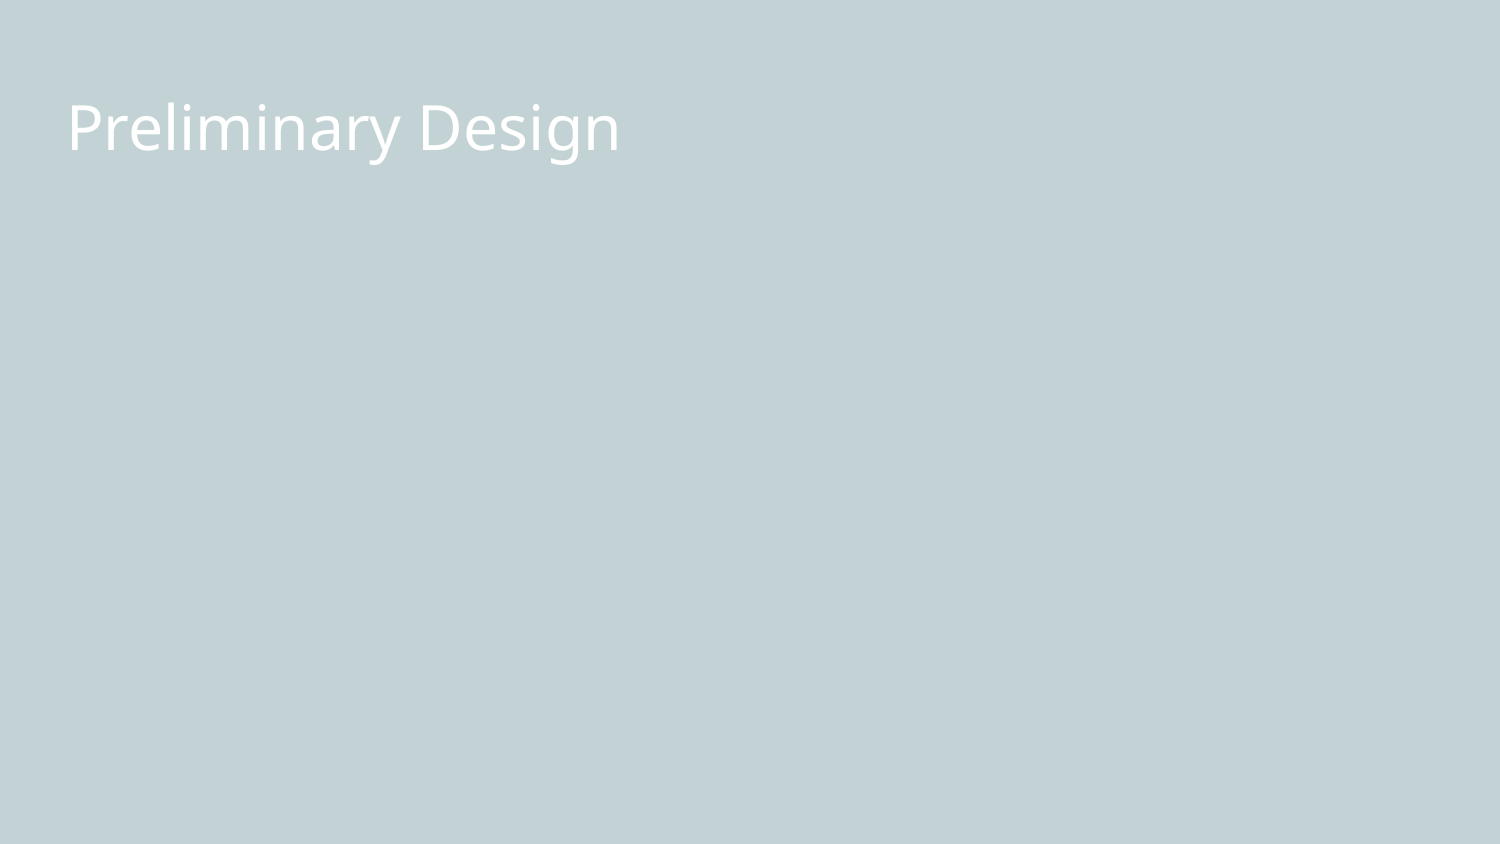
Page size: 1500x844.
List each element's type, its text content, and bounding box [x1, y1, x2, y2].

title Preliminary Design [51, 72, 1449, 167]
